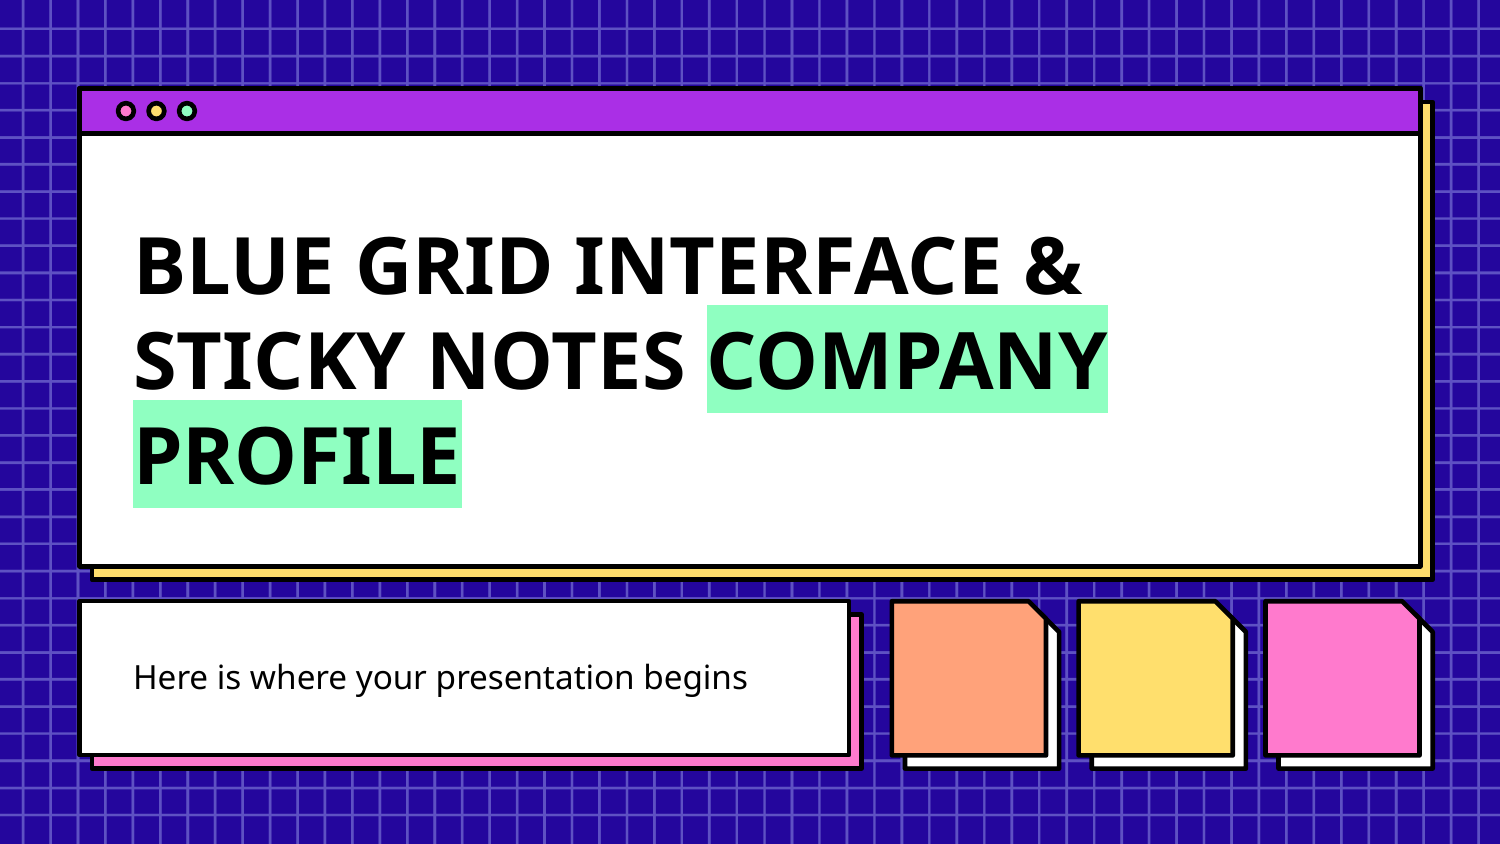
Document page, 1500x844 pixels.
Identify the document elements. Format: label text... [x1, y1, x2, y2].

text_box [904, 619, 1060, 769]
picture [0, 0, 1500, 844]
text_box [1091, 619, 1246, 769]
text_box [891, 601, 1047, 756]
text_box [1078, 601, 1233, 756]
title BLUE GRID INTERFACE & STICKY NOTES COMPANY PROFILE [118, 186, 1382, 516]
text_box [1278, 619, 1433, 769]
subtitle Here is where your presentation begins [118, 641, 800, 716]
text_box [1265, 601, 1420, 756]
